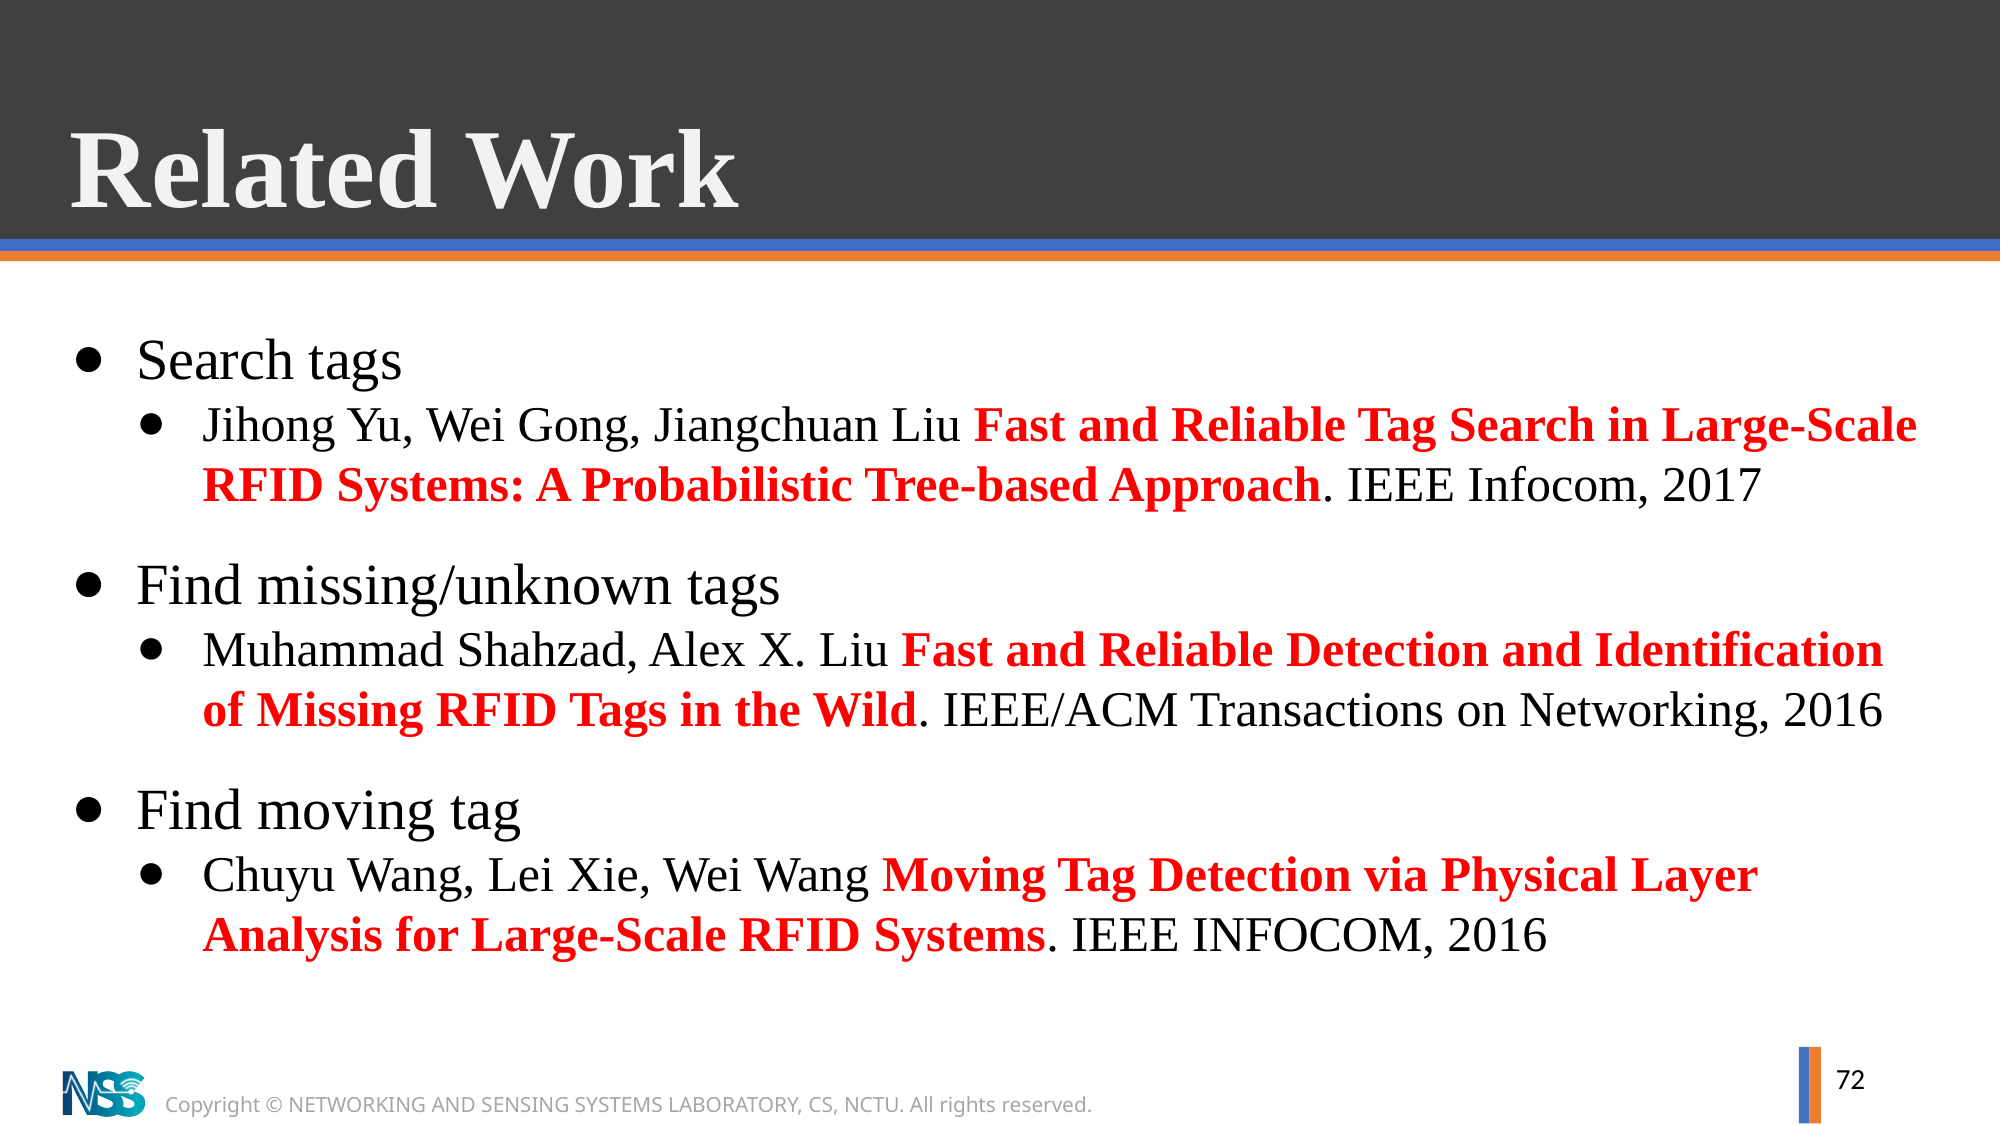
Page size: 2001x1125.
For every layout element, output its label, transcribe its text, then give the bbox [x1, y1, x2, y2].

slide_number 72 [1821, 1046, 1945, 1107]
title Related Work [55, 56, 1945, 240]
picture [55, 1067, 151, 1125]
list Search tags Jihong Yu, Wei Gong, Jiangchuan Liu Fast and Reliable Tag Search in Large-Scale RFID Systems: A Probabilistic Tree-based Approach. IEEE Infocom, 2017 Find missing/unknown tags Muhammad Shahzad, Alex X. Liu Fast and Reliable Detection and Identification of Missing RFID Tags in the Wild. IEEE/ACM Transactions on Networking, 2016 Find moving tag Chuyu Wang, Lei Xie, Wei Wang Moving Tag Detection via Physical Layer Analysis for Large-Scale RFID Systems. IEEE INFOCOM, 2016 [55, 278, 1945, 1036]
